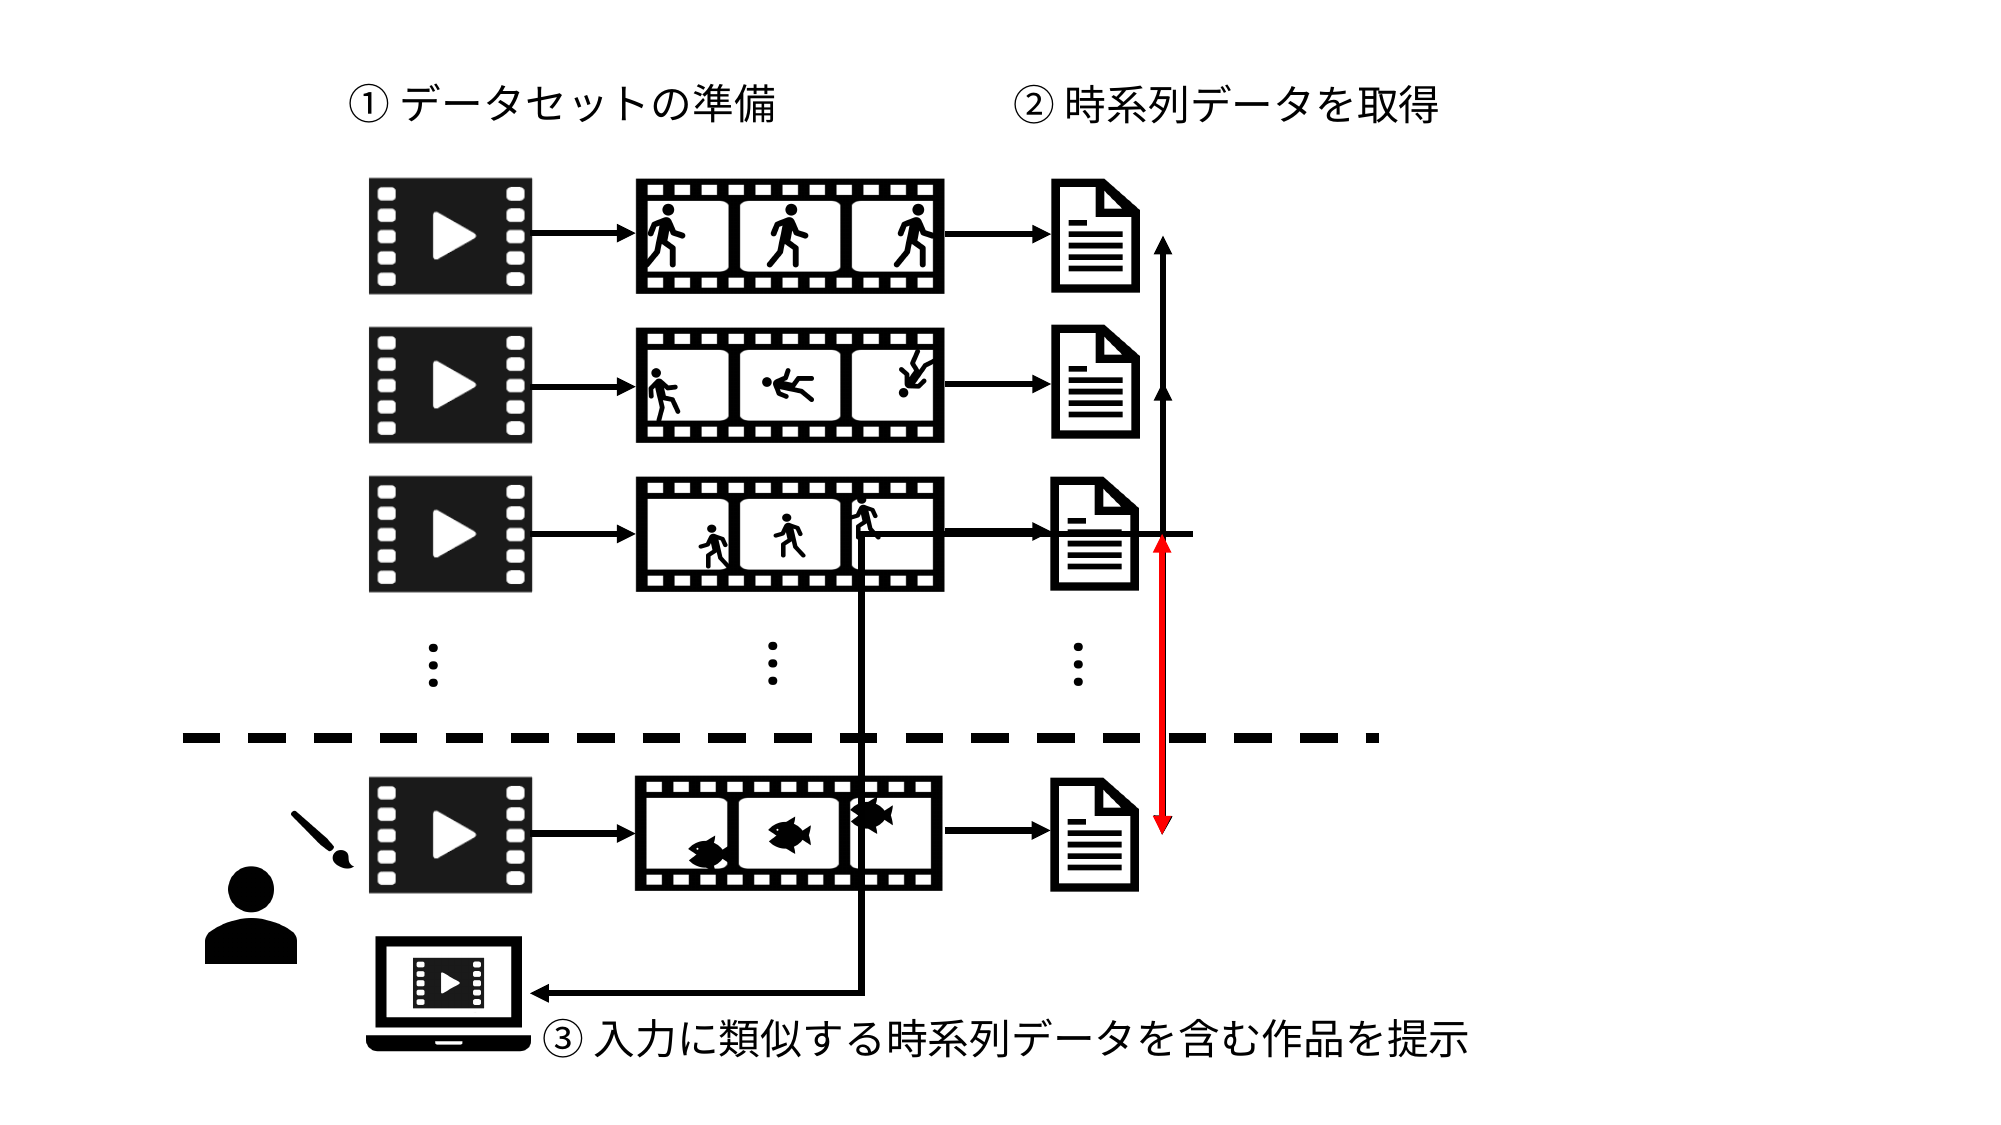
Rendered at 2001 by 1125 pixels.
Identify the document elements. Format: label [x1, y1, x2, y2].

text_box [182, 70, 1478, 1071]
